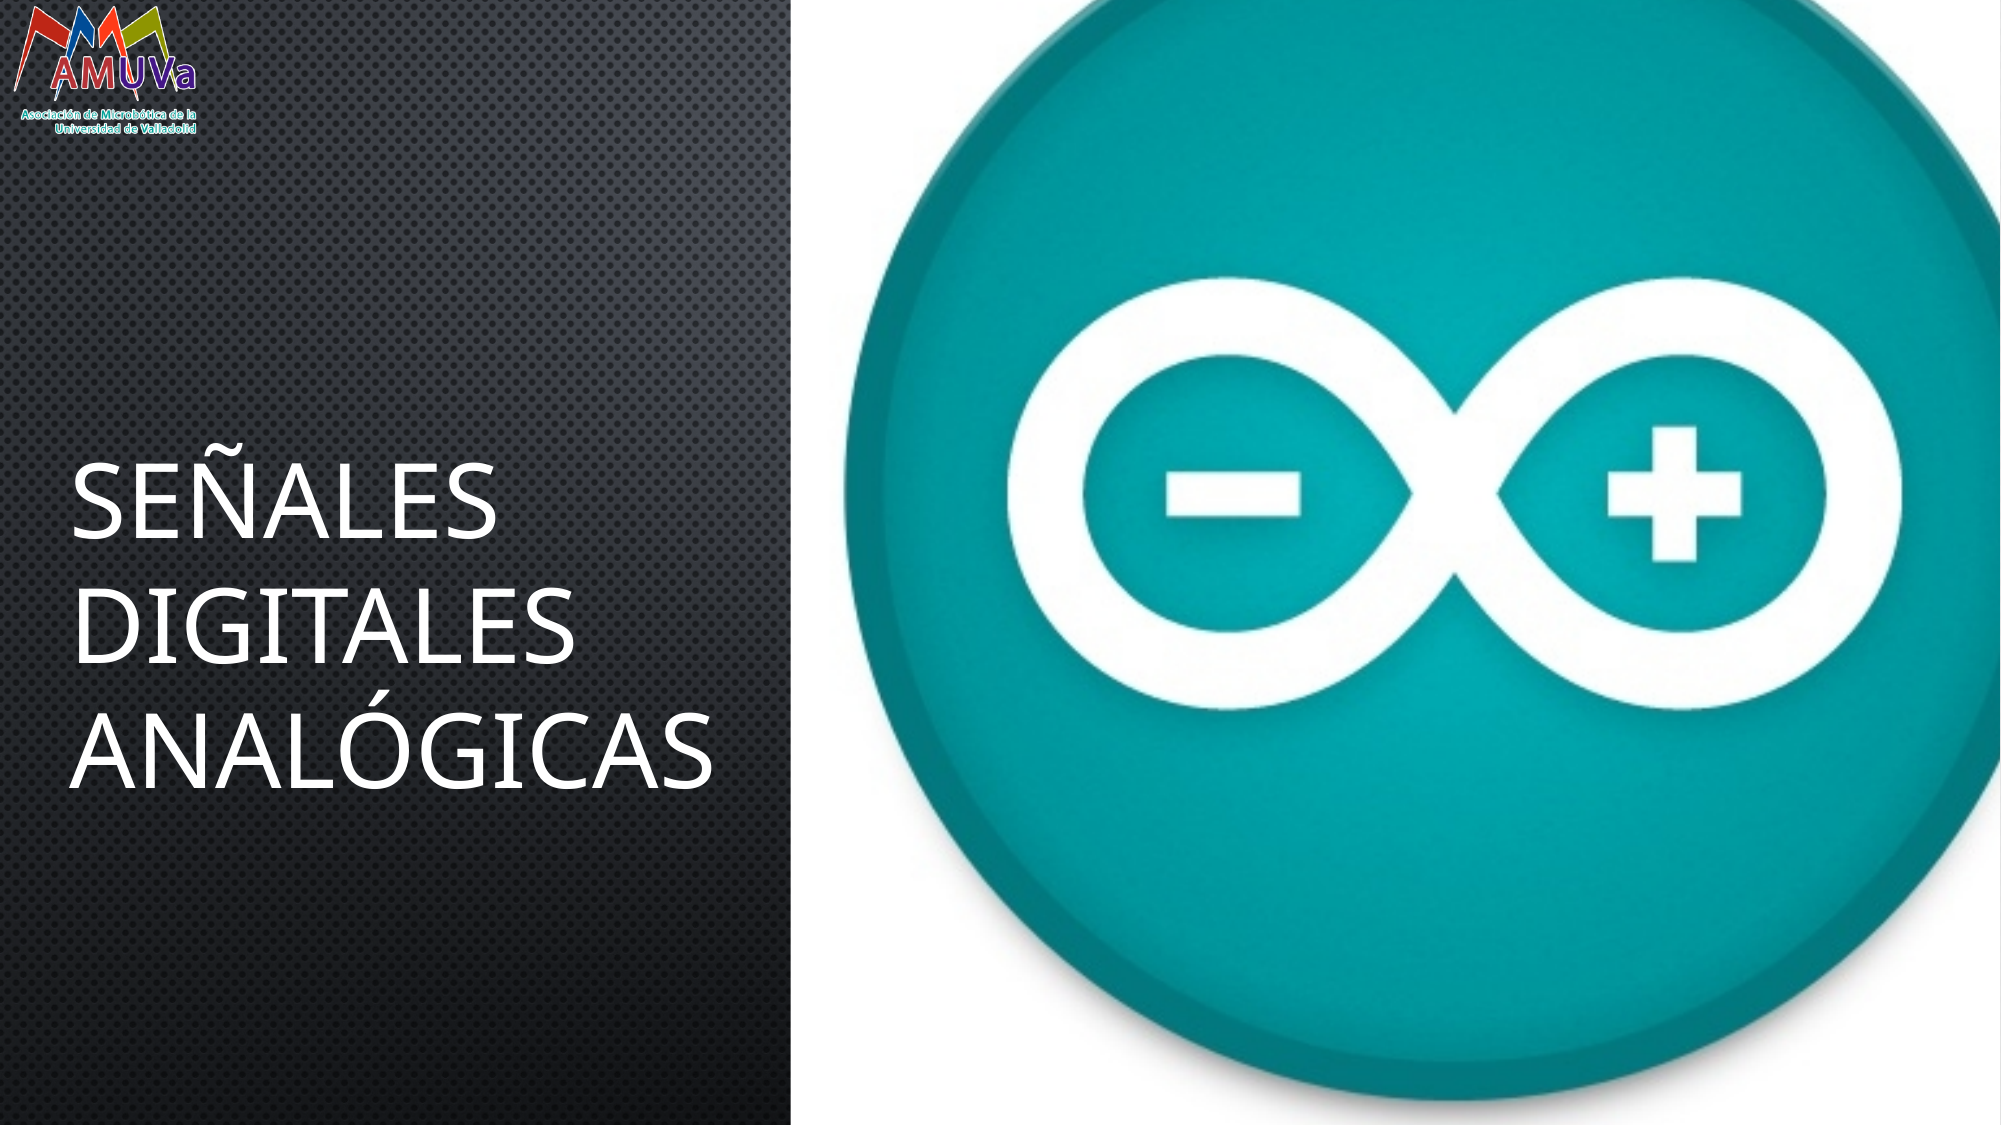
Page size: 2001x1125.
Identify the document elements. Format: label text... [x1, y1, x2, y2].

picture [790, 0, 2000, 1125]
picture [1, 2, 206, 146]
title sEÑALES digitales analógicas [54, 426, 790, 862]
